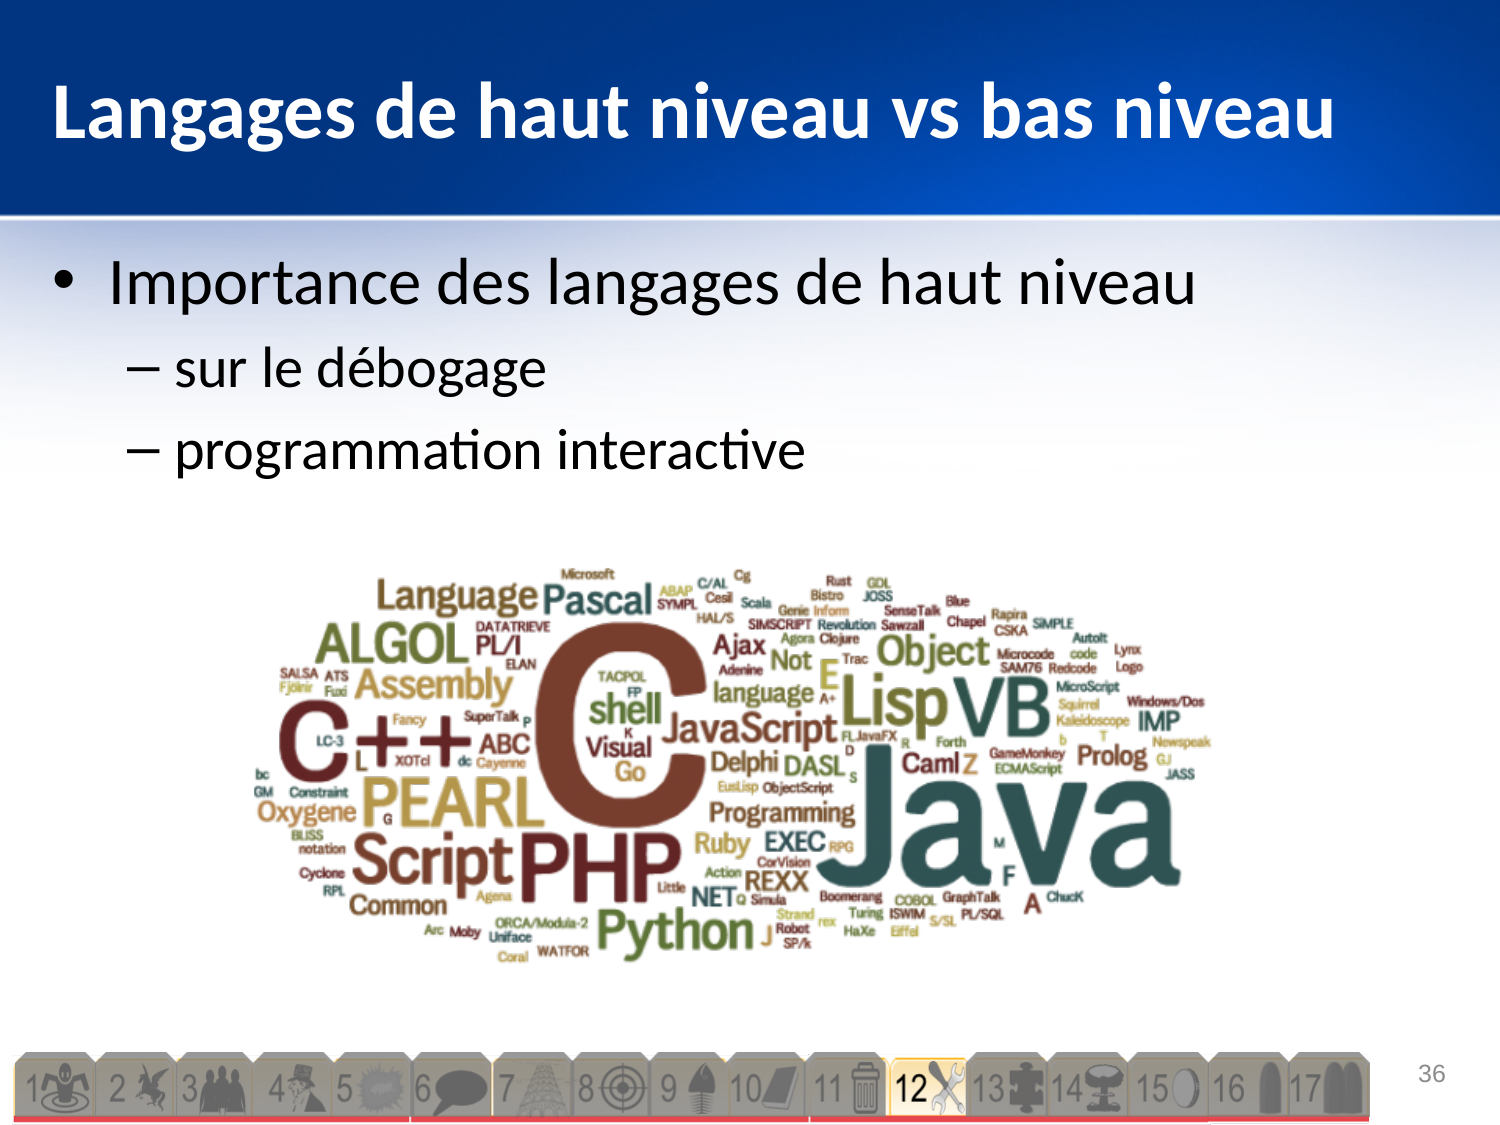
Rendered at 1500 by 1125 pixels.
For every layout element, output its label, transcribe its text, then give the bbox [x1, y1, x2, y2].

picture [0, 0, 1500, 1125]
title Langages de haut niveau vs bas niveau [37, 12, 1414, 200]
slide_number 36 [1111, 1042, 1462, 1103]
text_box [63, 148, 1414, 958]
list Importance des langages de haut niveau sur le débogage programmation interactive [37, 230, 1463, 1031]
